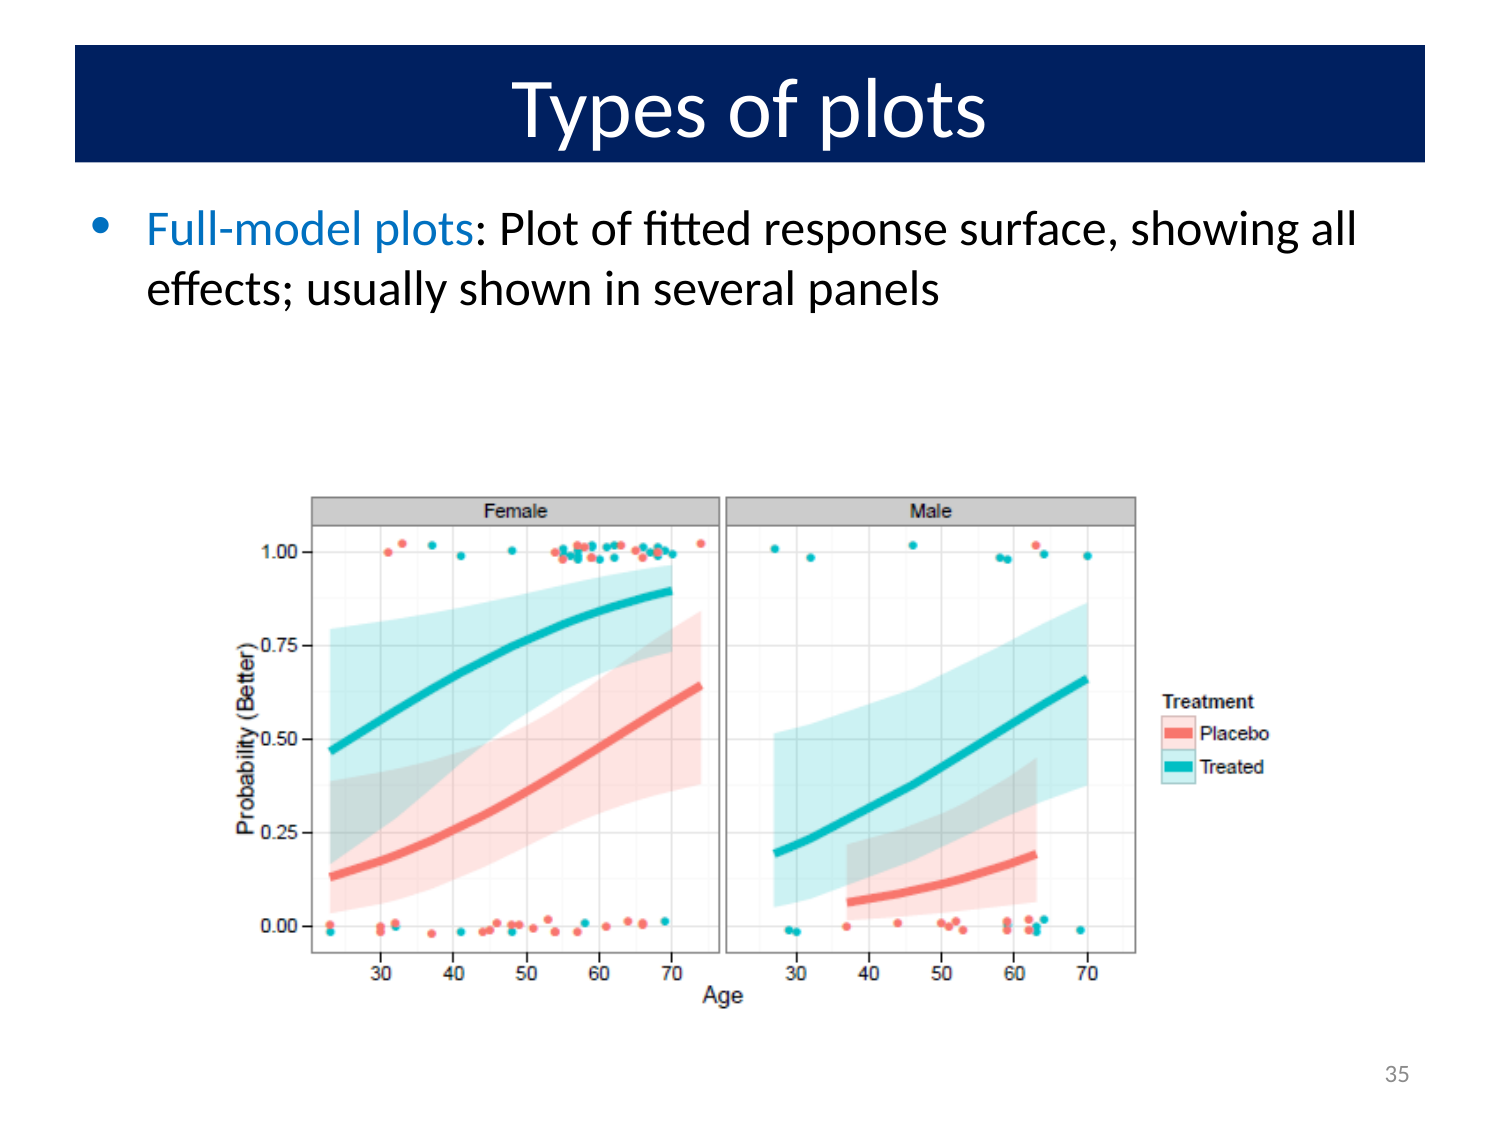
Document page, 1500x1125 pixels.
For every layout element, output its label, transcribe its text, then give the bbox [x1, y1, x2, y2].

slide_number 35 [1074, 1042, 1425, 1103]
title Types of plots [75, 45, 1425, 163]
picture [224, 474, 1283, 1030]
list Full-model plots: Plot of fitted response surface, showing all effects; usually shown in several panels [75, 187, 1425, 388]
